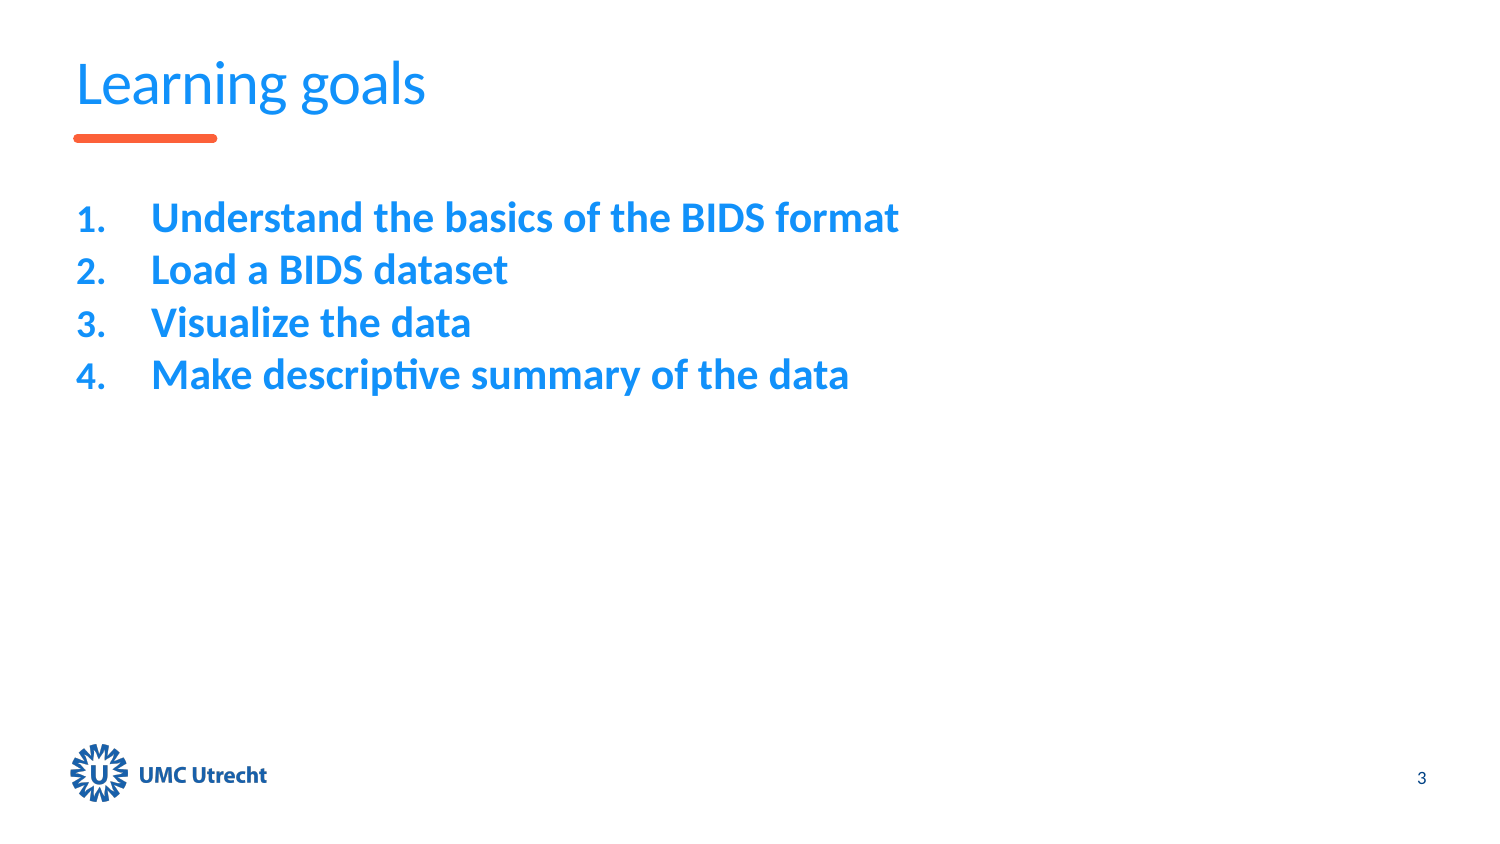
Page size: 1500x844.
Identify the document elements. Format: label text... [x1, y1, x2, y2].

slide_number 3 [1381, 761, 1427, 793]
list Understand the basics of the BIDS format Load a BIDS dataset Visualize the data Make descriptive summary of the data [76, 188, 1426, 720]
title Learning goals [76, 56, 1427, 138]
picture [70, 744, 267, 802]
